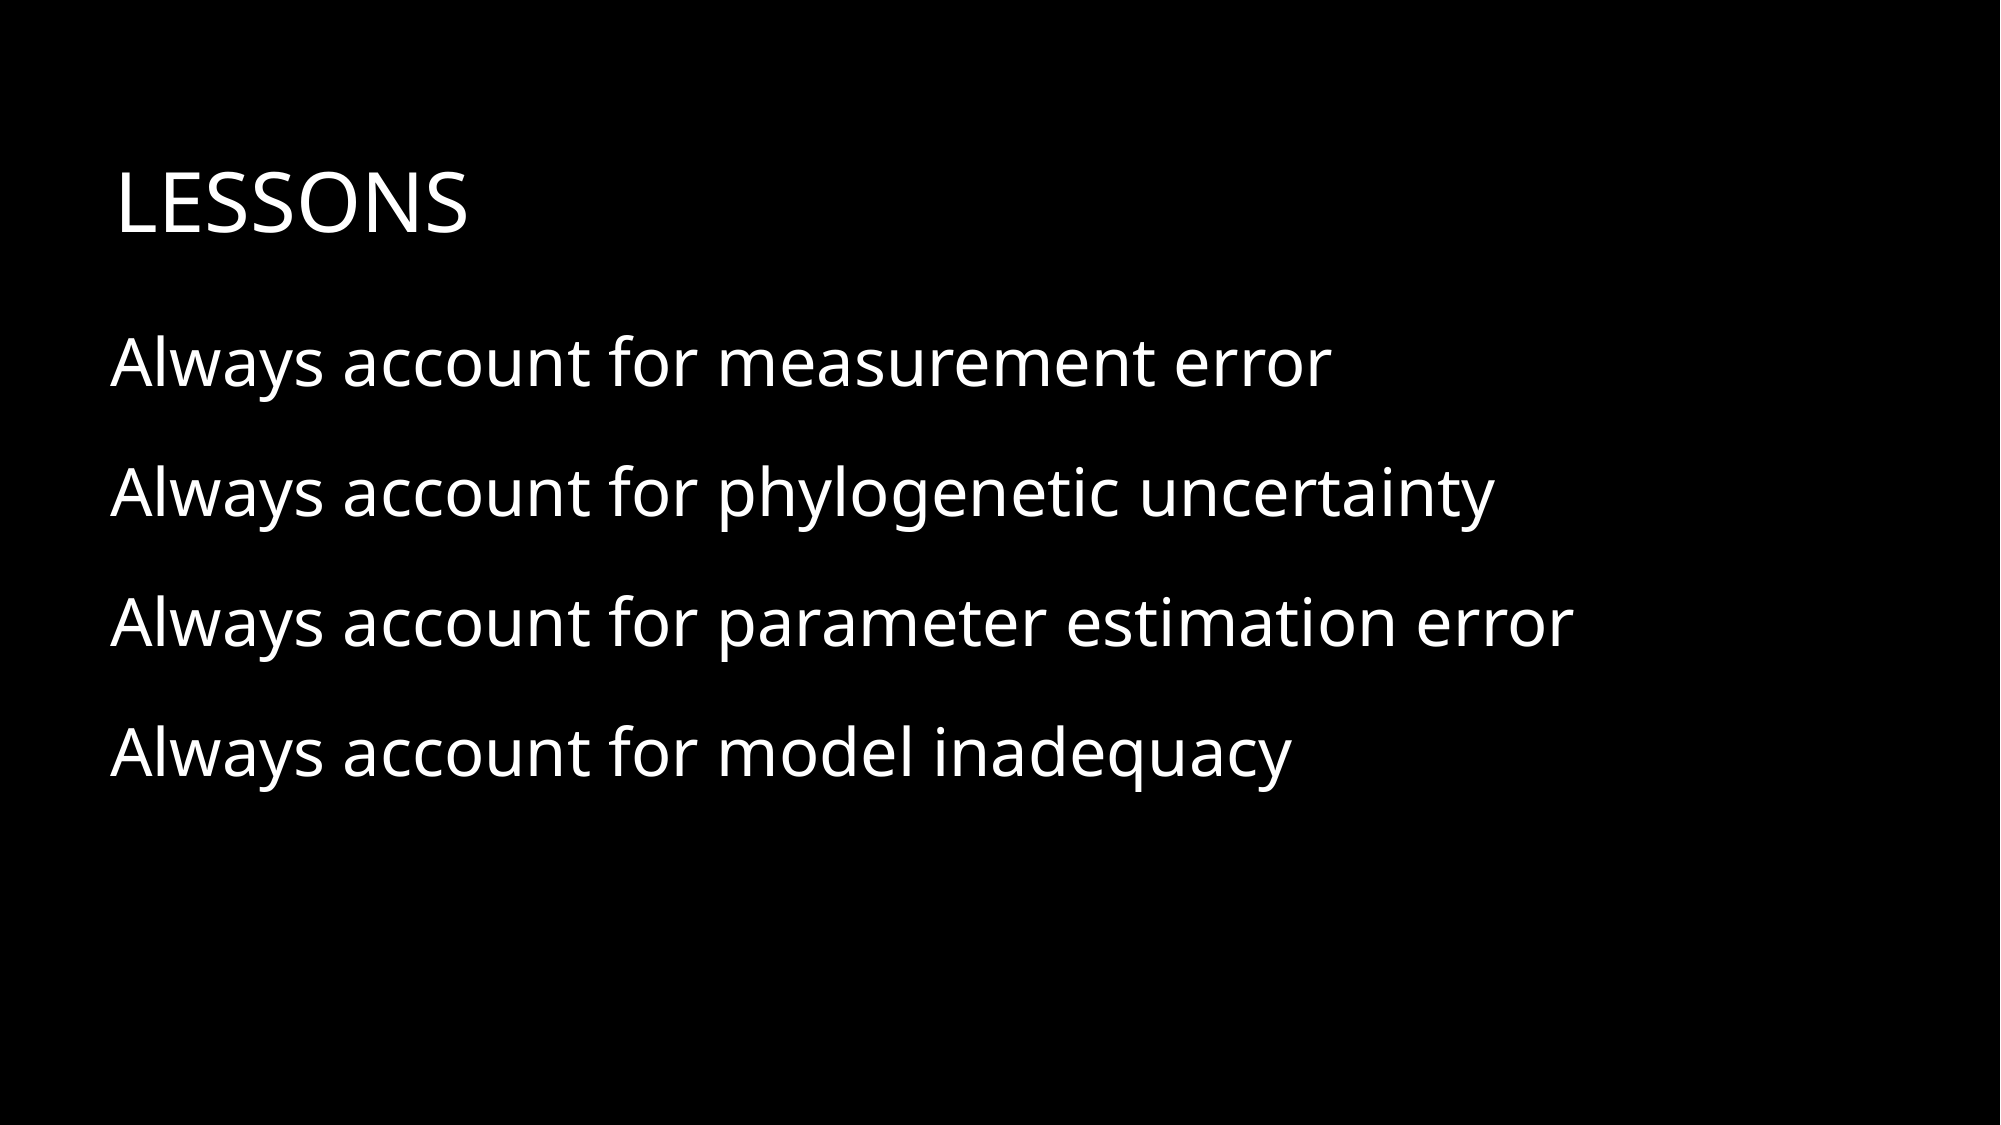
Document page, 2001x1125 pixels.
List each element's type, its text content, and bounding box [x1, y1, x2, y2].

text_box Always account for measurement error Always account for phylogenetic uncertainty Always account for parameter estimation error Always account for model inadequacy [95, 312, 1700, 927]
title Lessons [99, 99, 1513, 312]
